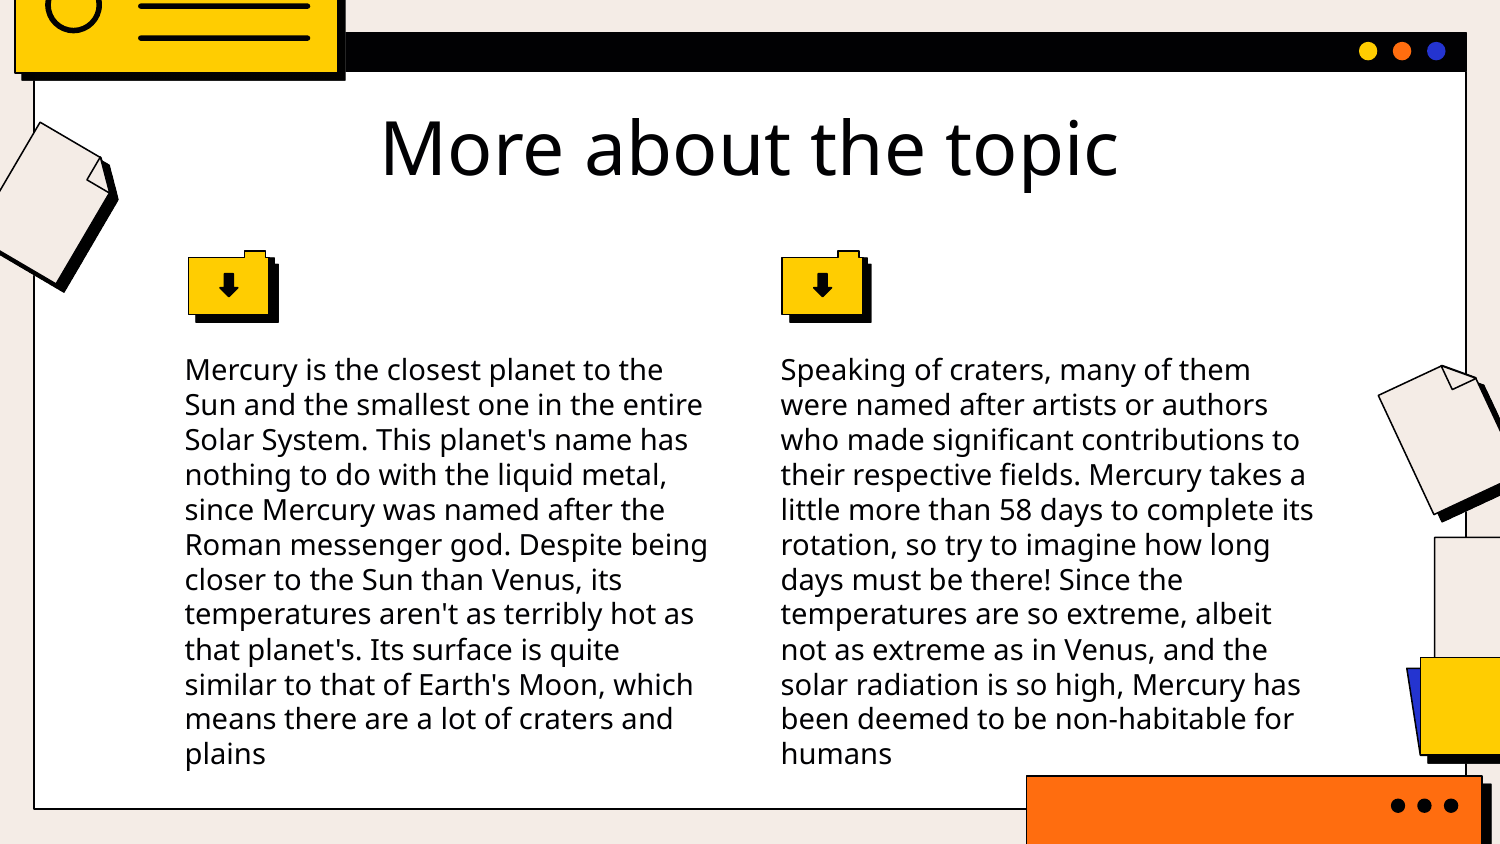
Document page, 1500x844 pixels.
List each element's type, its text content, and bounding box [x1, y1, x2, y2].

title More about the topic [116, 85, 1383, 207]
text_box [813, 273, 832, 297]
text_box [782, 251, 864, 315]
subtitle Mercury is the closest planet to the Sun and the smallest one in the entire Solar System. This planet's name has nothing to do with the liquid metal, since Mercury was named after the Roman messenger god. Despite being closer to the Sun than Venus, its temperatures aren't as terribly hot as that planet's. Its surface is quite similar to that of Earth's Moon, which means there are a lot of craters and plains [169, 336, 735, 756]
subtitle Speaking of craters, many of them were named after artists or authors who made significant contributions to their respective fields. Mercury takes a little more than 58 days to complete its rotation, so try to imagine how long days must be there! Since the temperatures are so extreme, albeit not as extreme as in Venus, and the solar radiation is so high, Mercury has been deemed to be non-habitable for humans [765, 336, 1331, 756]
text_box [219, 273, 238, 297]
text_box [1401, 368, 1498, 501]
text_box [188, 251, 270, 315]
